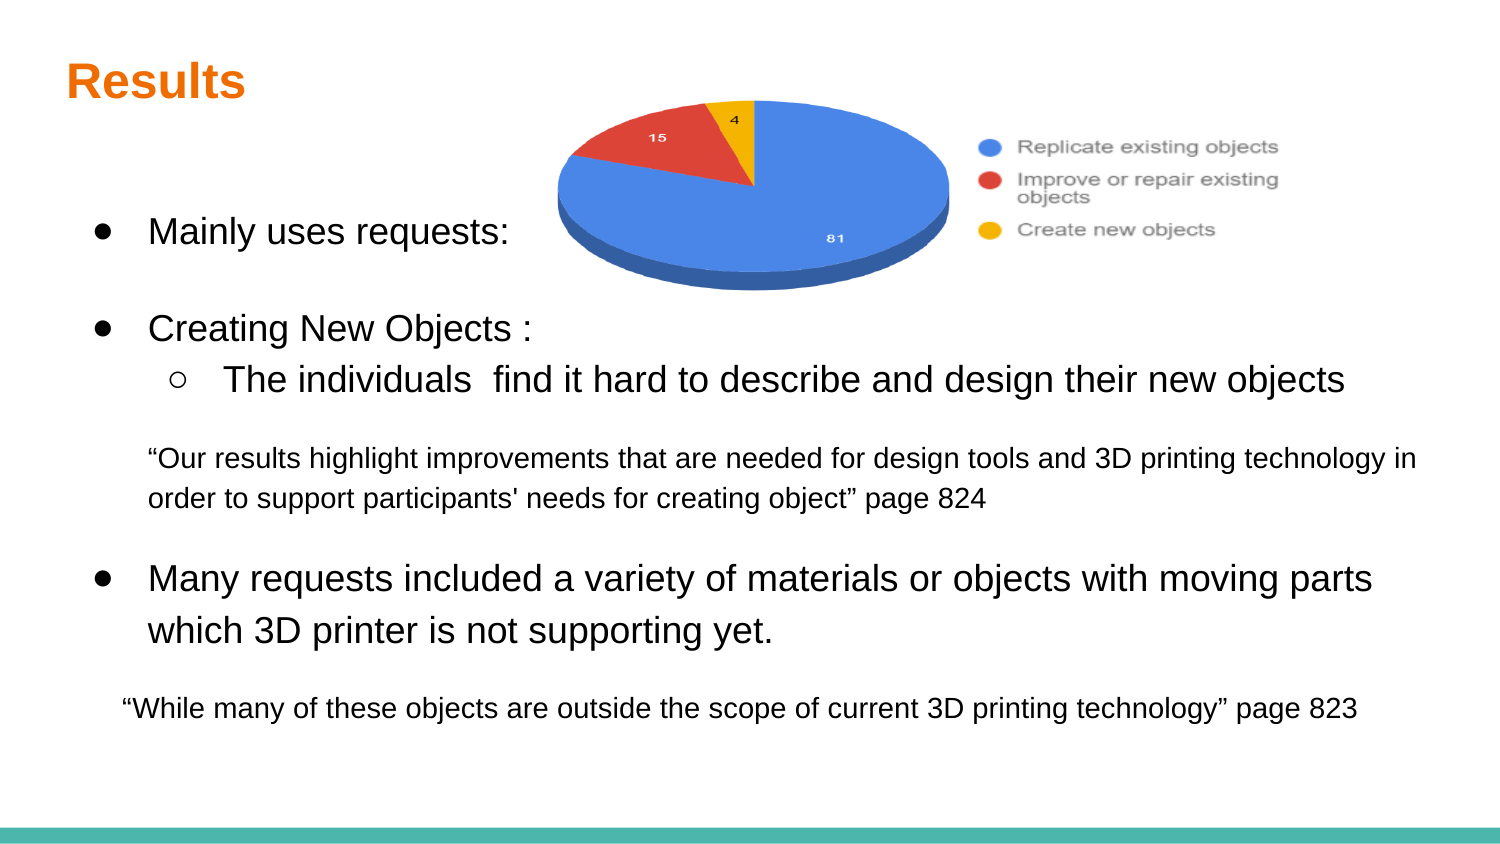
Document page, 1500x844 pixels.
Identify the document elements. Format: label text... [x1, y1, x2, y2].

picture [967, 130, 1303, 260]
title Results [51, 33, 1449, 150]
list Mainly uses requests: Creating New Objects : The individuals find it hard to describe and design their new objects “Our results highlight improvements that are needed for design tools and 3D printing technology in order to support participants' needs for creating object” page 824 Many requests included a variety of materials or objects with moving parts which 3D printer is not supporting yet. “While many of these objects are outside the scope of current 3D printing technology” page 823 [57, 185, 1456, 811]
picture [549, 94, 965, 295]
